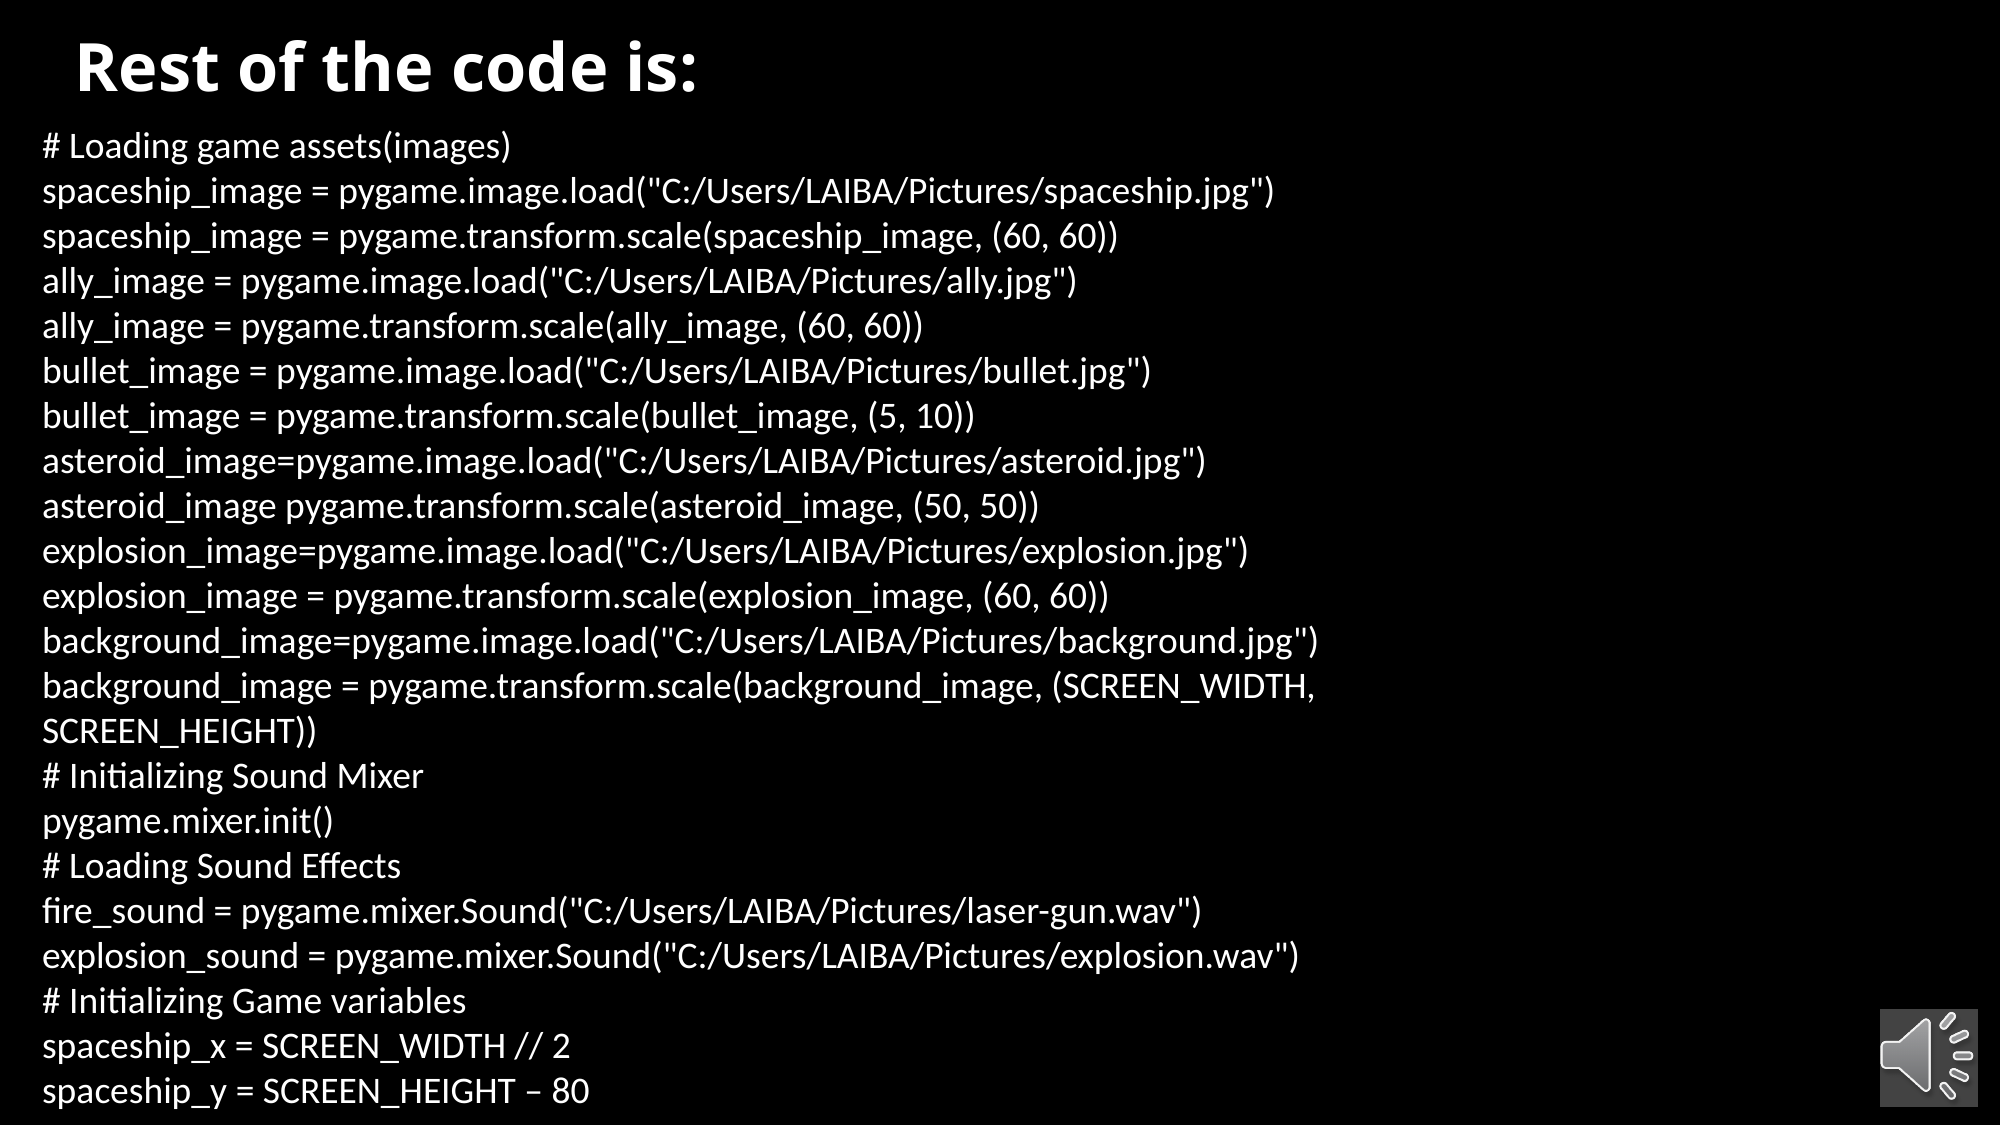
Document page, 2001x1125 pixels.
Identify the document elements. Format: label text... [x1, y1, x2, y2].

text_box Rest of the code is: [60, 17, 731, 113]
text_box # Loading game assets(images) spaceship_image = pygame.image.load("C:/Users/LAIBA/Pictures/spaceship.jpg") spaceship_image = pygame.transform.scale(spaceship_image, (60, 60)) ally_image = pygame.image.load("C:/Users/LAIBA/Pictures/ally.jpg") ally_image = pygame.transform.scale(ally_image, (60, 60)) bullet_image = pygame.image.load("C:/Users/LAIBA/Pictures/bullet.jpg") bullet_image = pygame.transform.scale(bullet_image, (5, 10)) asteroid_image=pygame.image.load("C:/Users/LAIBA/Pictures/asteroid.jpg") asteroid_image pygame.transform.scale(asteroid_image, (50, 50)) explosion_image=pygame.image.load("C:/Users/LAIBA/Pictures/explosion.jpg") explosion_image = pygame.transform.scale(explosion_image, (60, 60)) background_image=pygame.image.load("C:/Users/LAIBA/Pictures/background.jpg") background_image = pygame.transform.scale(background_image, (SCREEN_WIDTH, SCREEN_HEIGHT)) # Initializing Sound Mixer pygame.mixer.init() # Loading Sound Effects fire_sound = pygame.mixer.Sound("C:/Users/LAIBA/Pictures/laser-gun.wav") explosion_sound = pygame.mixer.Sound("C:/Users/LAIBA/Pictures/explosion.wav") # Initializing Game variables spaceship_x = SCREEN_WIDTH // 2 spaceship_y = SCREEN_HEIGHT – 80 [27, 113, 1463, 1119]
picture [1879, 1008, 1980, 1109]
